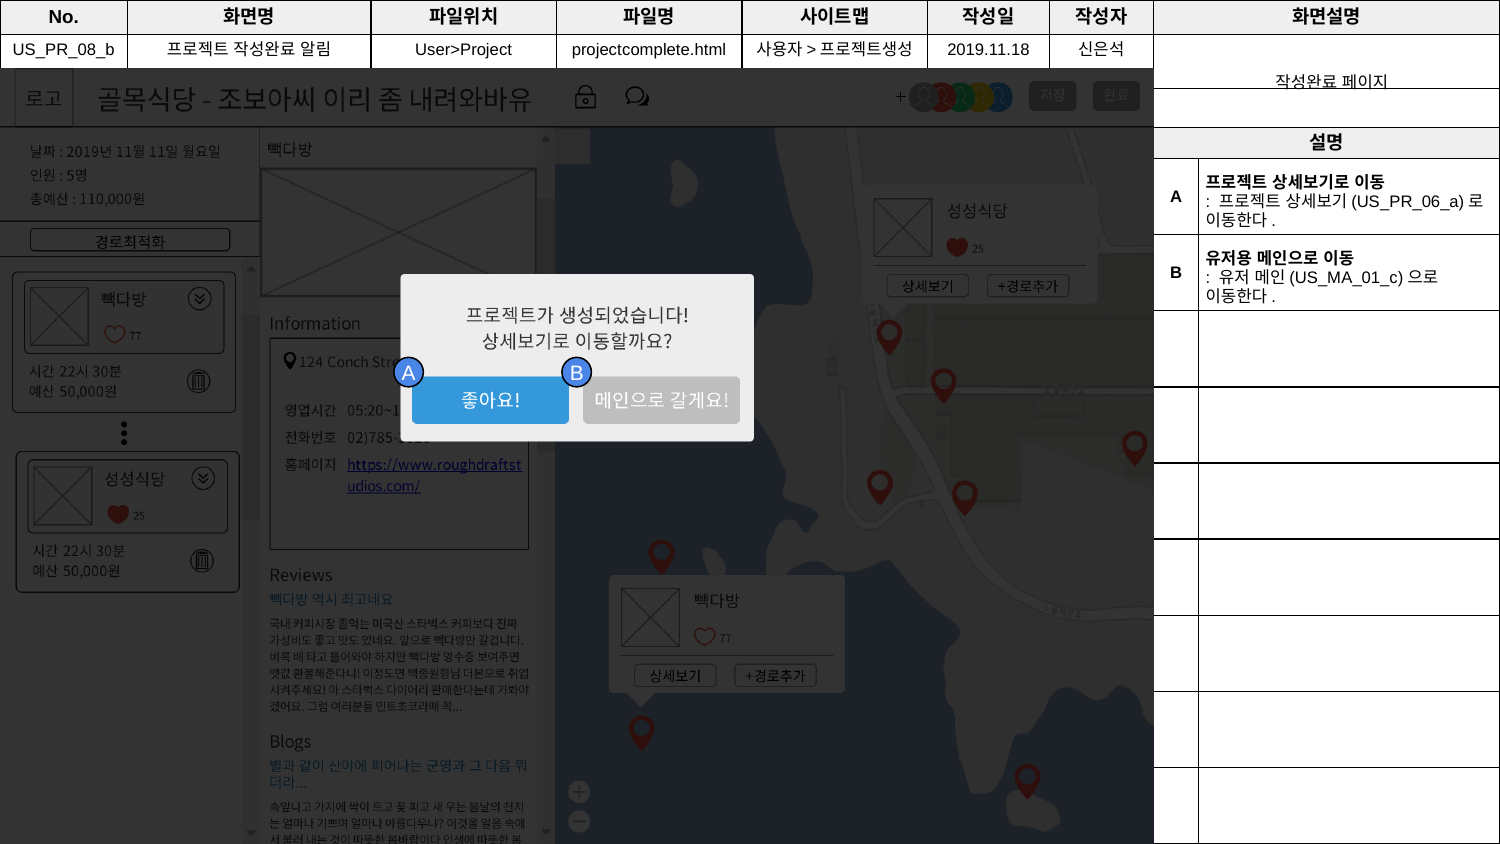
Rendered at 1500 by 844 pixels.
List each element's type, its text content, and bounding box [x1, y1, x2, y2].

table_header 작성자 [1050, 1, 1153, 34]
table_header 파일명 [557, 1, 741, 34]
table_cell [1199, 616, 1499, 691]
table_header 화면명 [128, 1, 370, 34]
table_cell [1157, 464, 1198, 538]
table_cell [1199, 388, 1499, 462]
table_cell B [1157, 235, 1198, 310]
table_cell 유저용 메인으로 이동 : 유저 메인(US_MA_01_c)으로 이동한다. [1199, 235, 1499, 310]
table_cell projectcomplete.html [557, 35, 741, 67]
table_cell [1157, 311, 1198, 386]
table_header 작성일 [928, 1, 1049, 34]
table_cell 설명 [1158, 128, 1499, 158]
table_cell [1157, 692, 1198, 767]
table_cell 프로젝트 작성완료 알림 [128, 35, 370, 67]
table_header 파일위치 [372, 1, 556, 34]
table_header 사이트맵 [743, 1, 927, 34]
table_cell 2019.11.18 [928, 35, 1049, 67]
table_cell [1199, 311, 1499, 386]
table_cell [1199, 768, 1499, 843]
table_cell A [1158, 159, 1198, 234]
table_cell [1199, 692, 1499, 767]
table_header 작성완료 페이지 [1154, 35, 1499, 127]
table_cell 사용자>프로젝트생성 [743, 35, 927, 67]
table_header No. [1, 1, 127, 34]
table_header 화면설명 [1154, 1, 1499, 34]
table_cell User>Project [372, 35, 556, 67]
table_cell [1157, 768, 1198, 843]
table_cell [1199, 464, 1499, 538]
picture [0, 68, 1154, 844]
table_cell [1157, 388, 1198, 462]
table_cell 프로젝트 상세보기로 이동 : 프로젝트 상세보기(US_PR_06_a)로 이동한다. [1199, 159, 1499, 234]
table_cell [1199, 540, 1499, 615]
table_cell [1157, 540, 1198, 615]
table_cell US_PR_08_b [1, 35, 127, 67]
table_cell 신은석 [1050, 35, 1153, 68]
table_cell [1157, 616, 1198, 691]
